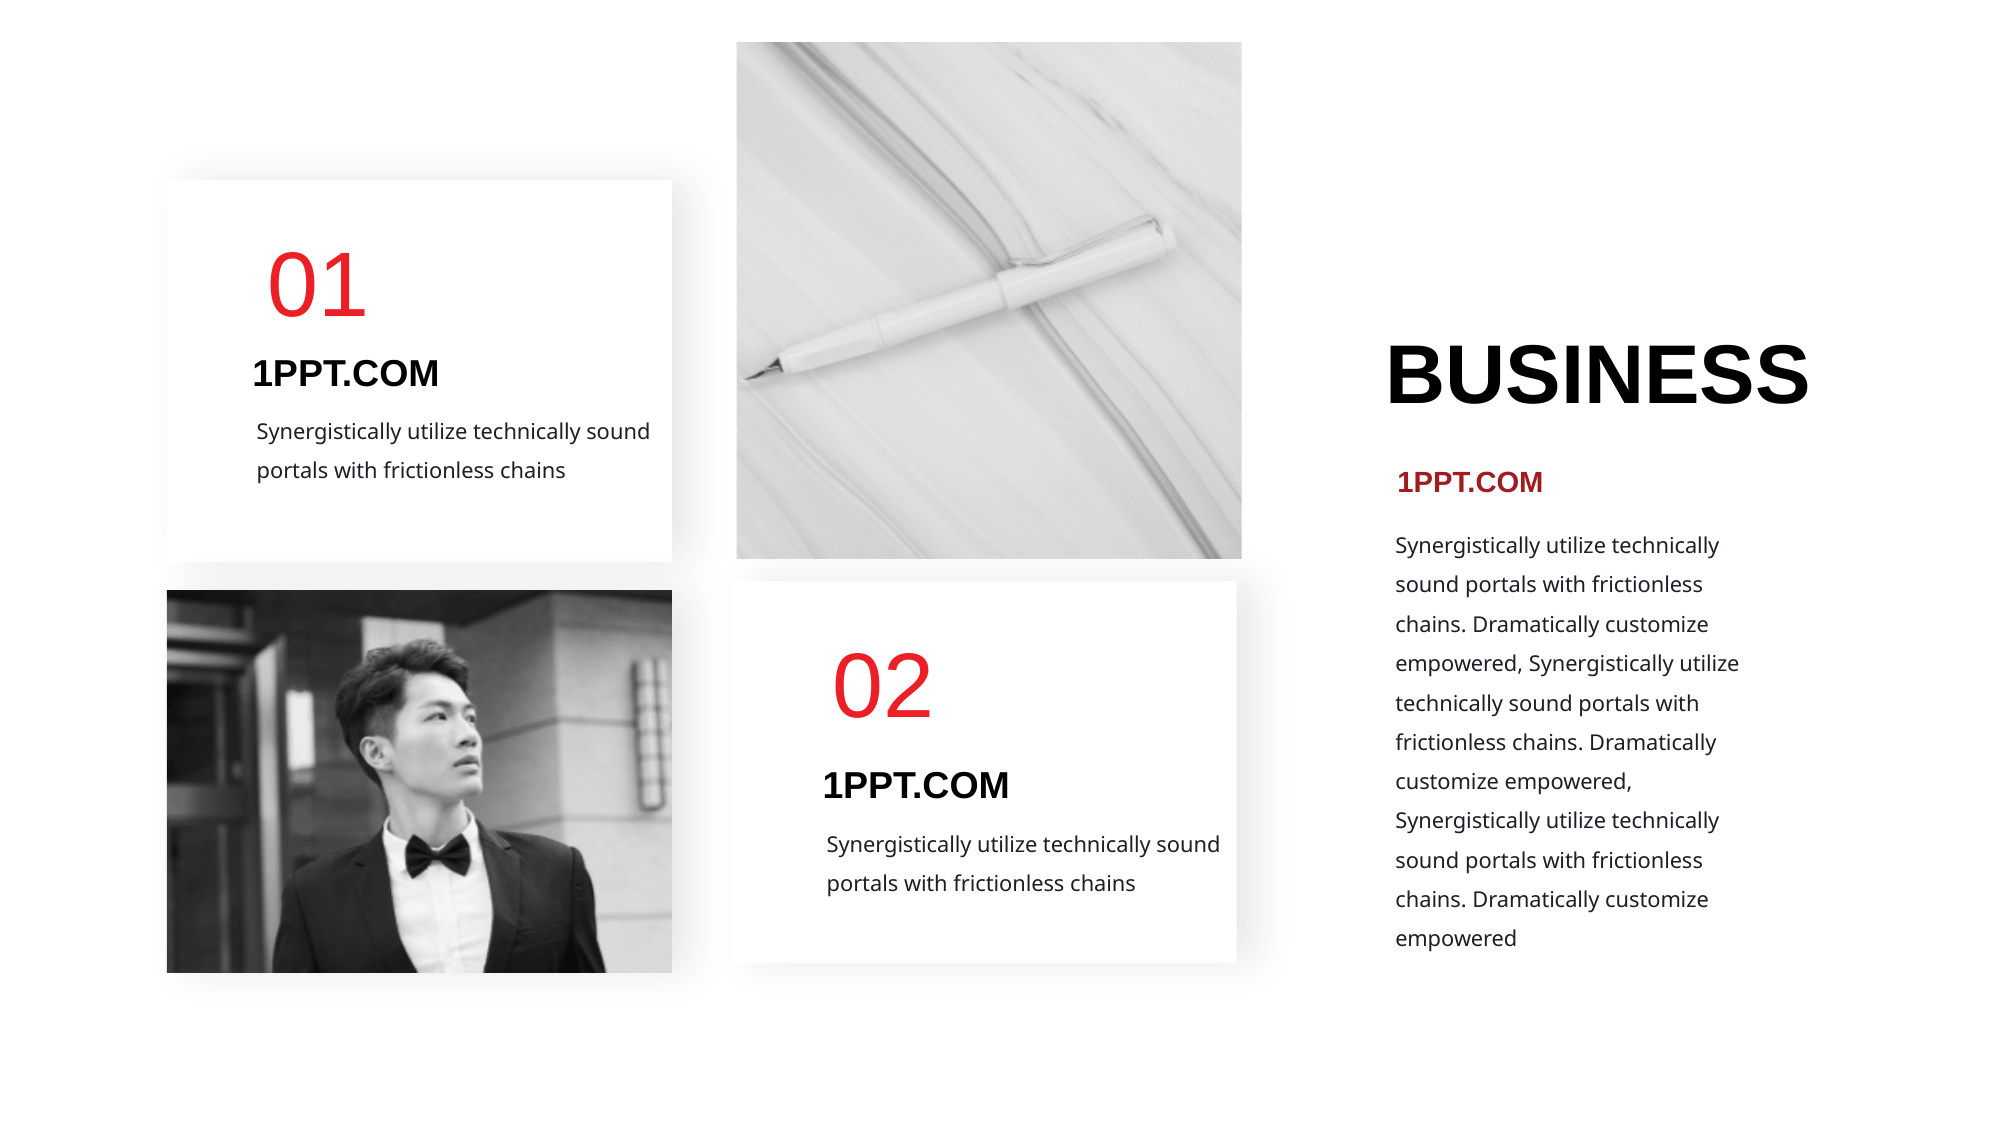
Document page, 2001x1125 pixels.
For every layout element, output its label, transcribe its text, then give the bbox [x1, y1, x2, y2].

text_box BUSINESS [1370, 313, 1844, 429]
text_box 02 [817, 618, 985, 743]
text_box 01 [252, 217, 420, 333]
text_box Synergistically utilize technically sound portals with frictionless chains [256, 404, 657, 484]
text_box 1PPT.COM [795, 744, 1094, 822]
text_box 1PPT.COM [1371, 442, 1669, 521]
text_box Synergistically utilize technically sound portals with frictionless chains. Dramatically customize empowered, Synergistically utilize technically sound portals with frictionless chains. Dramatically customize empowered, Synergistically utilize technically sound portals with frictionless chains. Dramatically customize empowered [1395, 518, 1775, 952]
text_box [736, 41, 1243, 559]
text_box [166, 590, 673, 974]
text_box [731, 580, 1238, 964]
text_box Synergistically utilize technically sound portals with frictionless chains [826, 817, 1227, 896]
text_box 1PPT.COM [225, 331, 524, 410]
text_box [166, 179, 673, 563]
